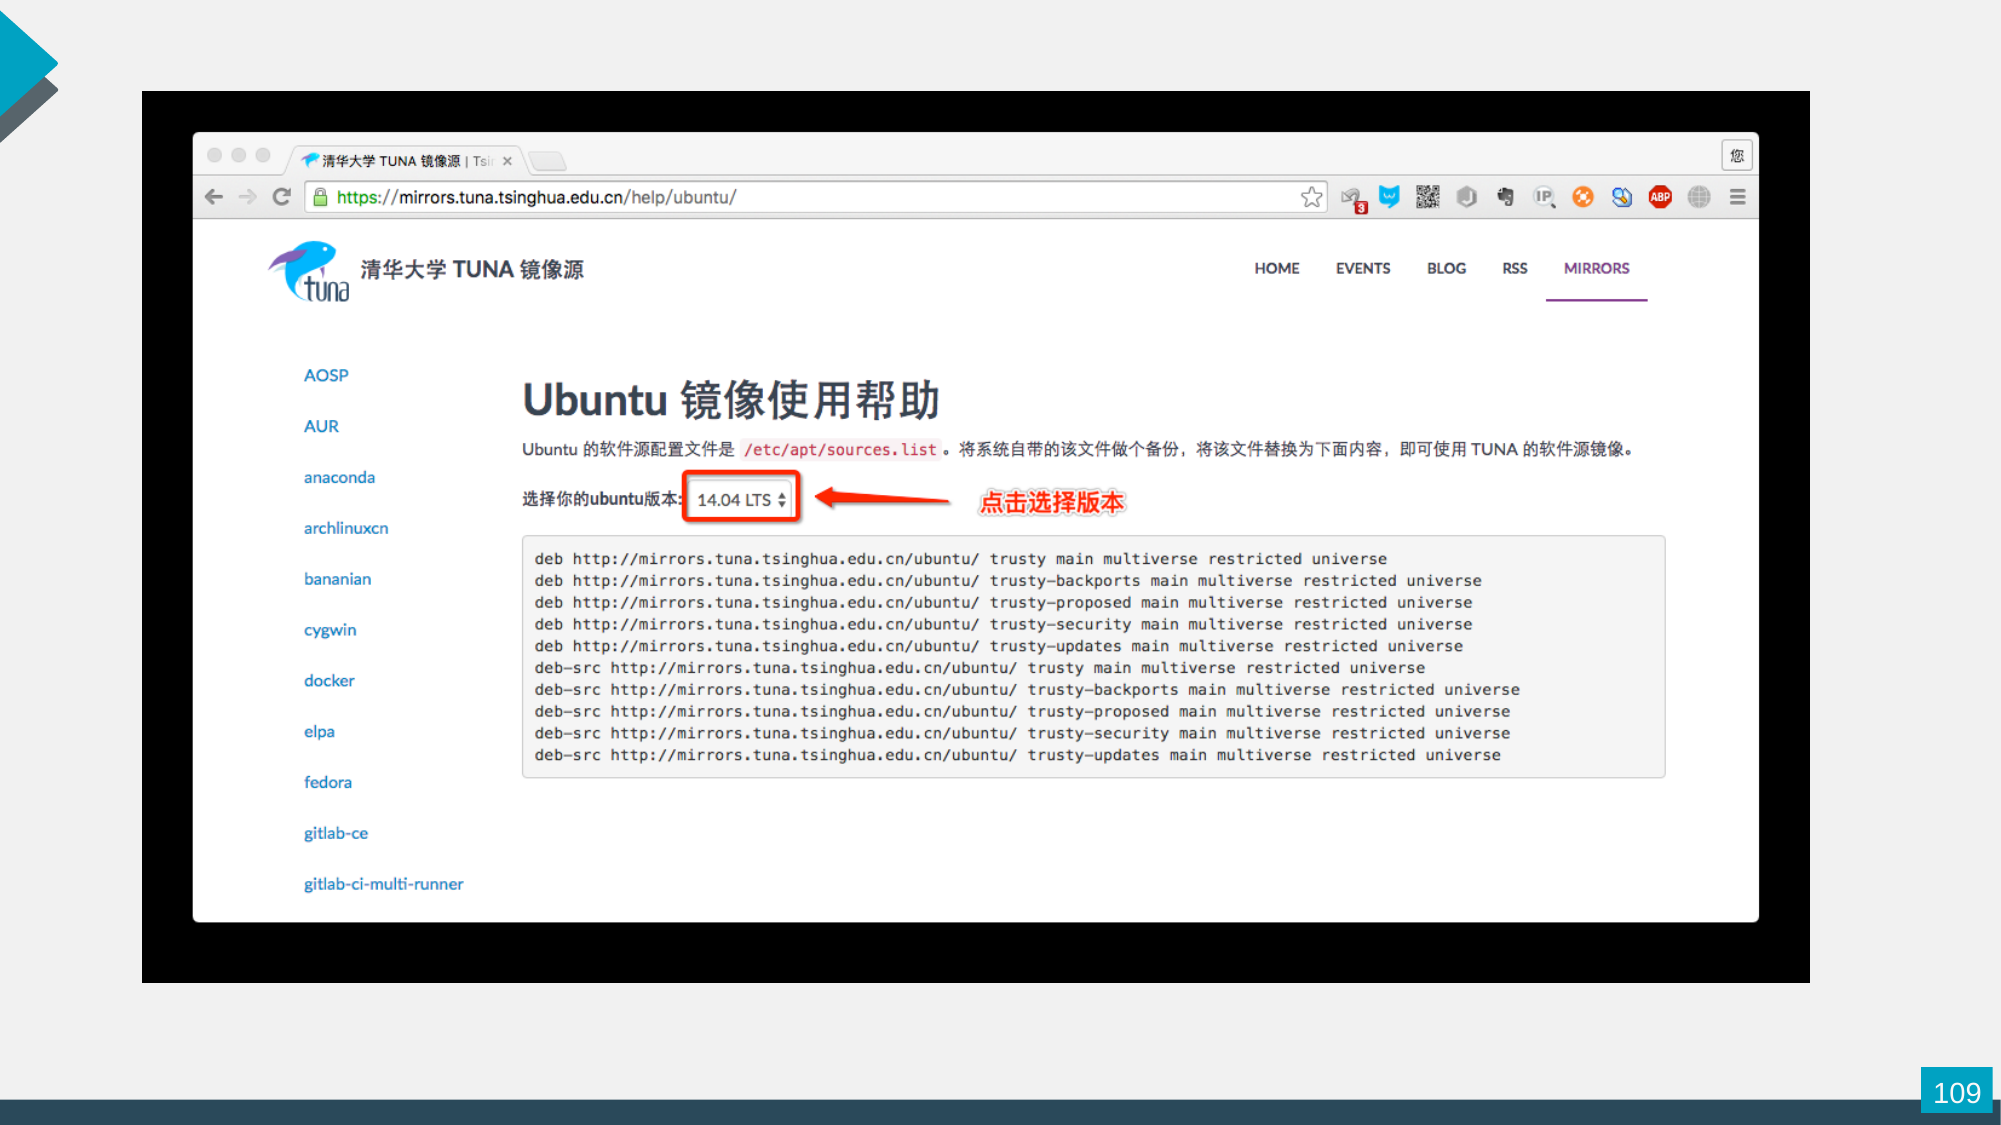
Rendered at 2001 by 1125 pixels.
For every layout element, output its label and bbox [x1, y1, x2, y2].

text_box [0, 77, 59, 143]
picture [0, 0, 2001, 1099]
text_box [0, 10, 58, 117]
